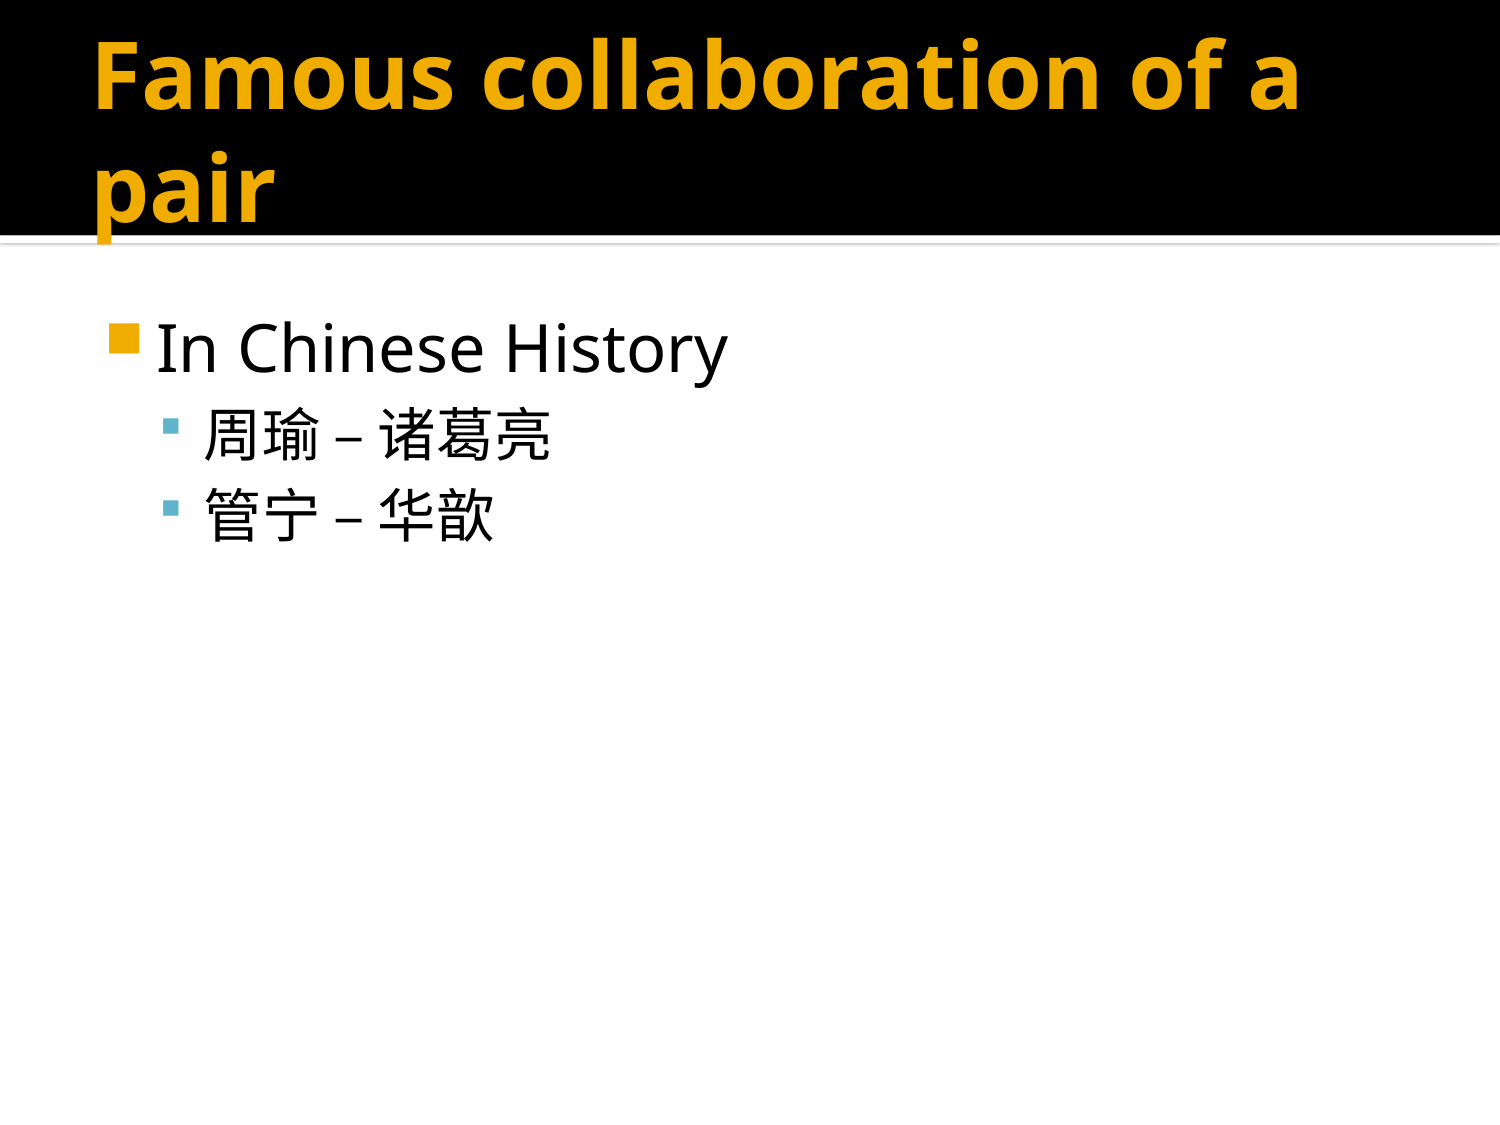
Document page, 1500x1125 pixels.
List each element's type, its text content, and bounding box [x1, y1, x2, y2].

list In Chinese History 周瑜 – 诸葛亮 管宁 – 华歆 [75, 291, 1425, 1050]
title Famous collaboration of a pair [75, 25, 1425, 231]
